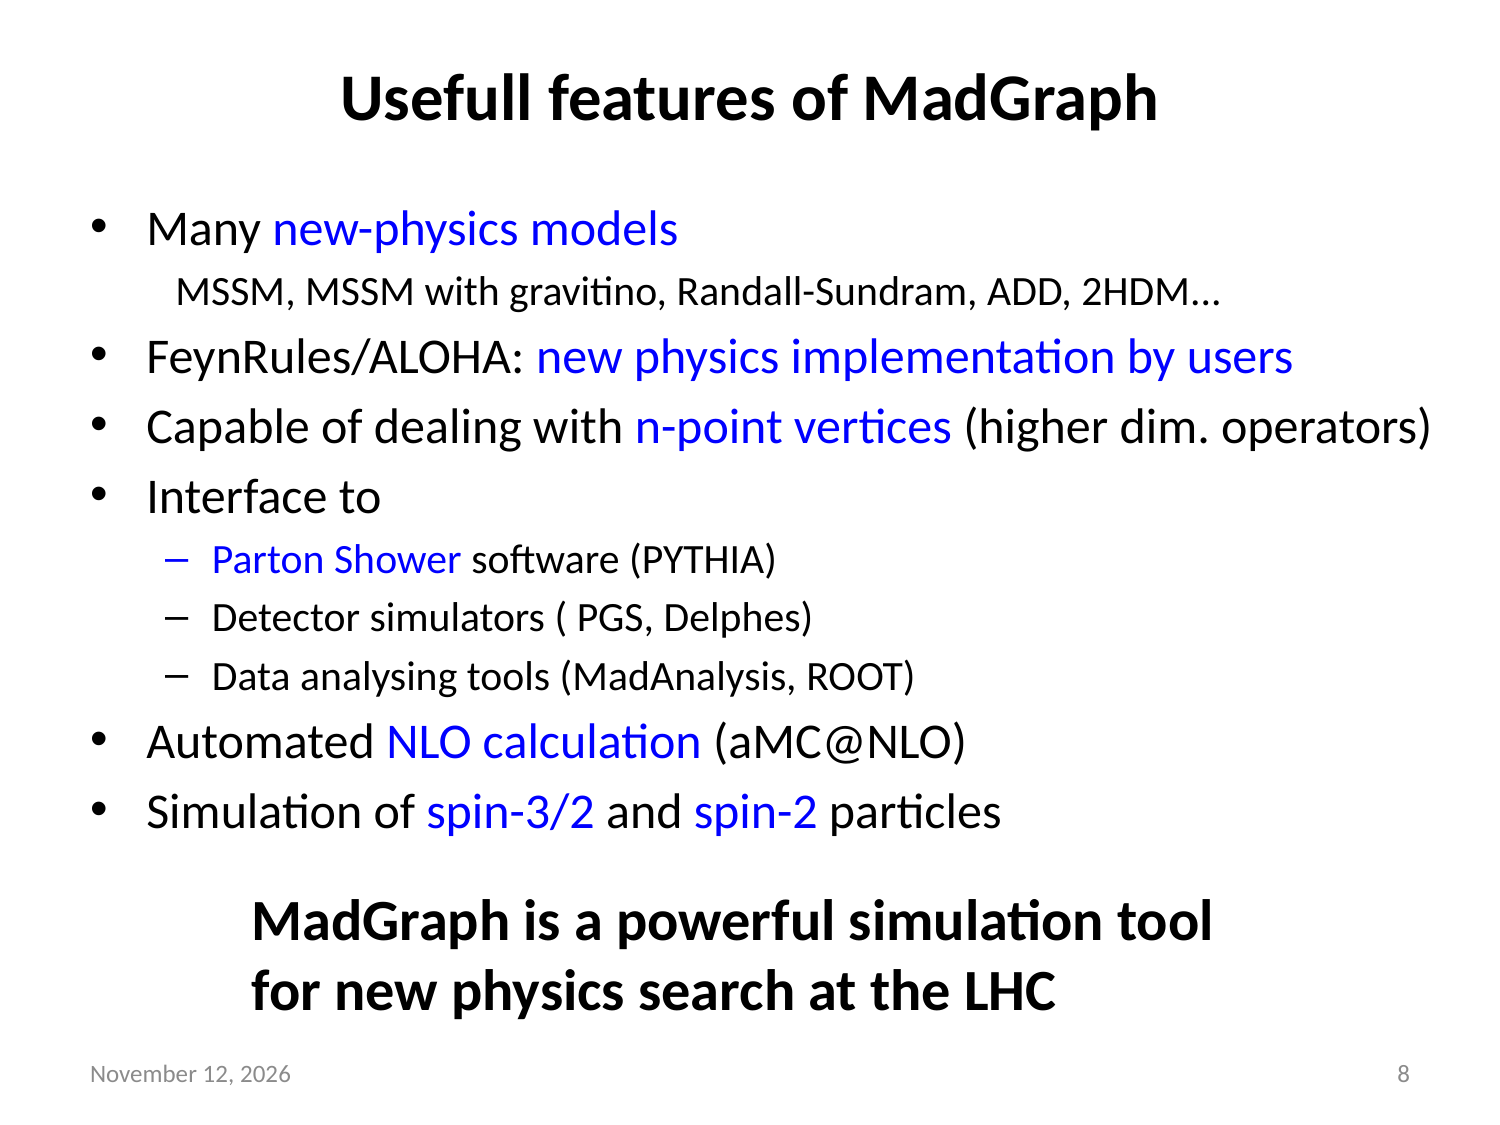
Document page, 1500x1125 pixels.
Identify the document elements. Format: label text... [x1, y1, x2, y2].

title Usefull features of MadGraph [75, 0, 1425, 187]
text_box MadGraph is a powerful simulation tool for new physics search at the LHC [236, 874, 1243, 1030]
list Many new-physics models MSSM, MSSM with gravitino, Randall-Sundram, ADD, 2HDM... FeynRules/ALOHA: new physics implementation by users Capable of dealing with n-point vertices (higher dim. operators) Interface to Parton Shower software (PYTHIA) Detector simulators ( PGS, Delphes) Data analysing tools (MadAnalysis, ROOT) Automated NLO calculation (aMC@NLO) Simulation of spin-3/2 and spin-2 particles [75, 187, 1475, 930]
slide_number 8 [1074, 1042, 1425, 1103]
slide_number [75, 1042, 425, 1103]
